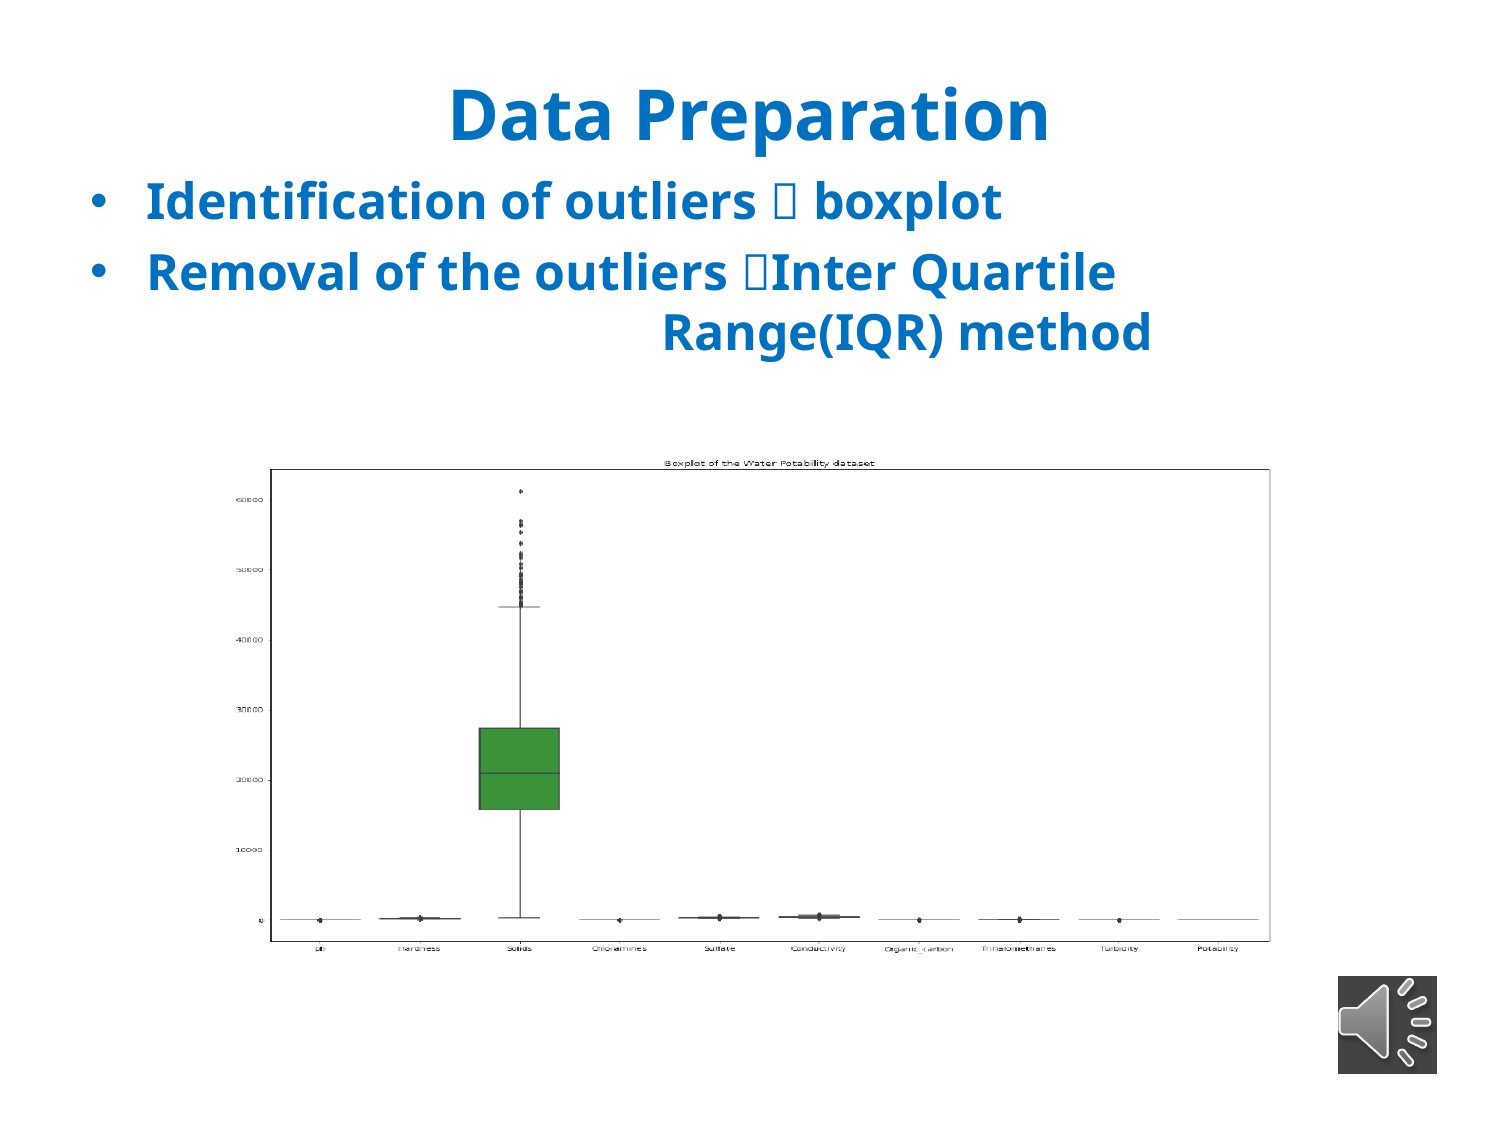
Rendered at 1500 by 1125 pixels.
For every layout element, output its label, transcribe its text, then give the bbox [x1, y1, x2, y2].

picture [1337, 974, 1438, 1076]
picture [187, 437, 1313, 976]
title Data Preparation [75, 62, 1425, 160]
list Identification of outliers  boxplot Removal of the outliers Inter Quartile Range(IQR) method [73, 160, 1427, 1007]
